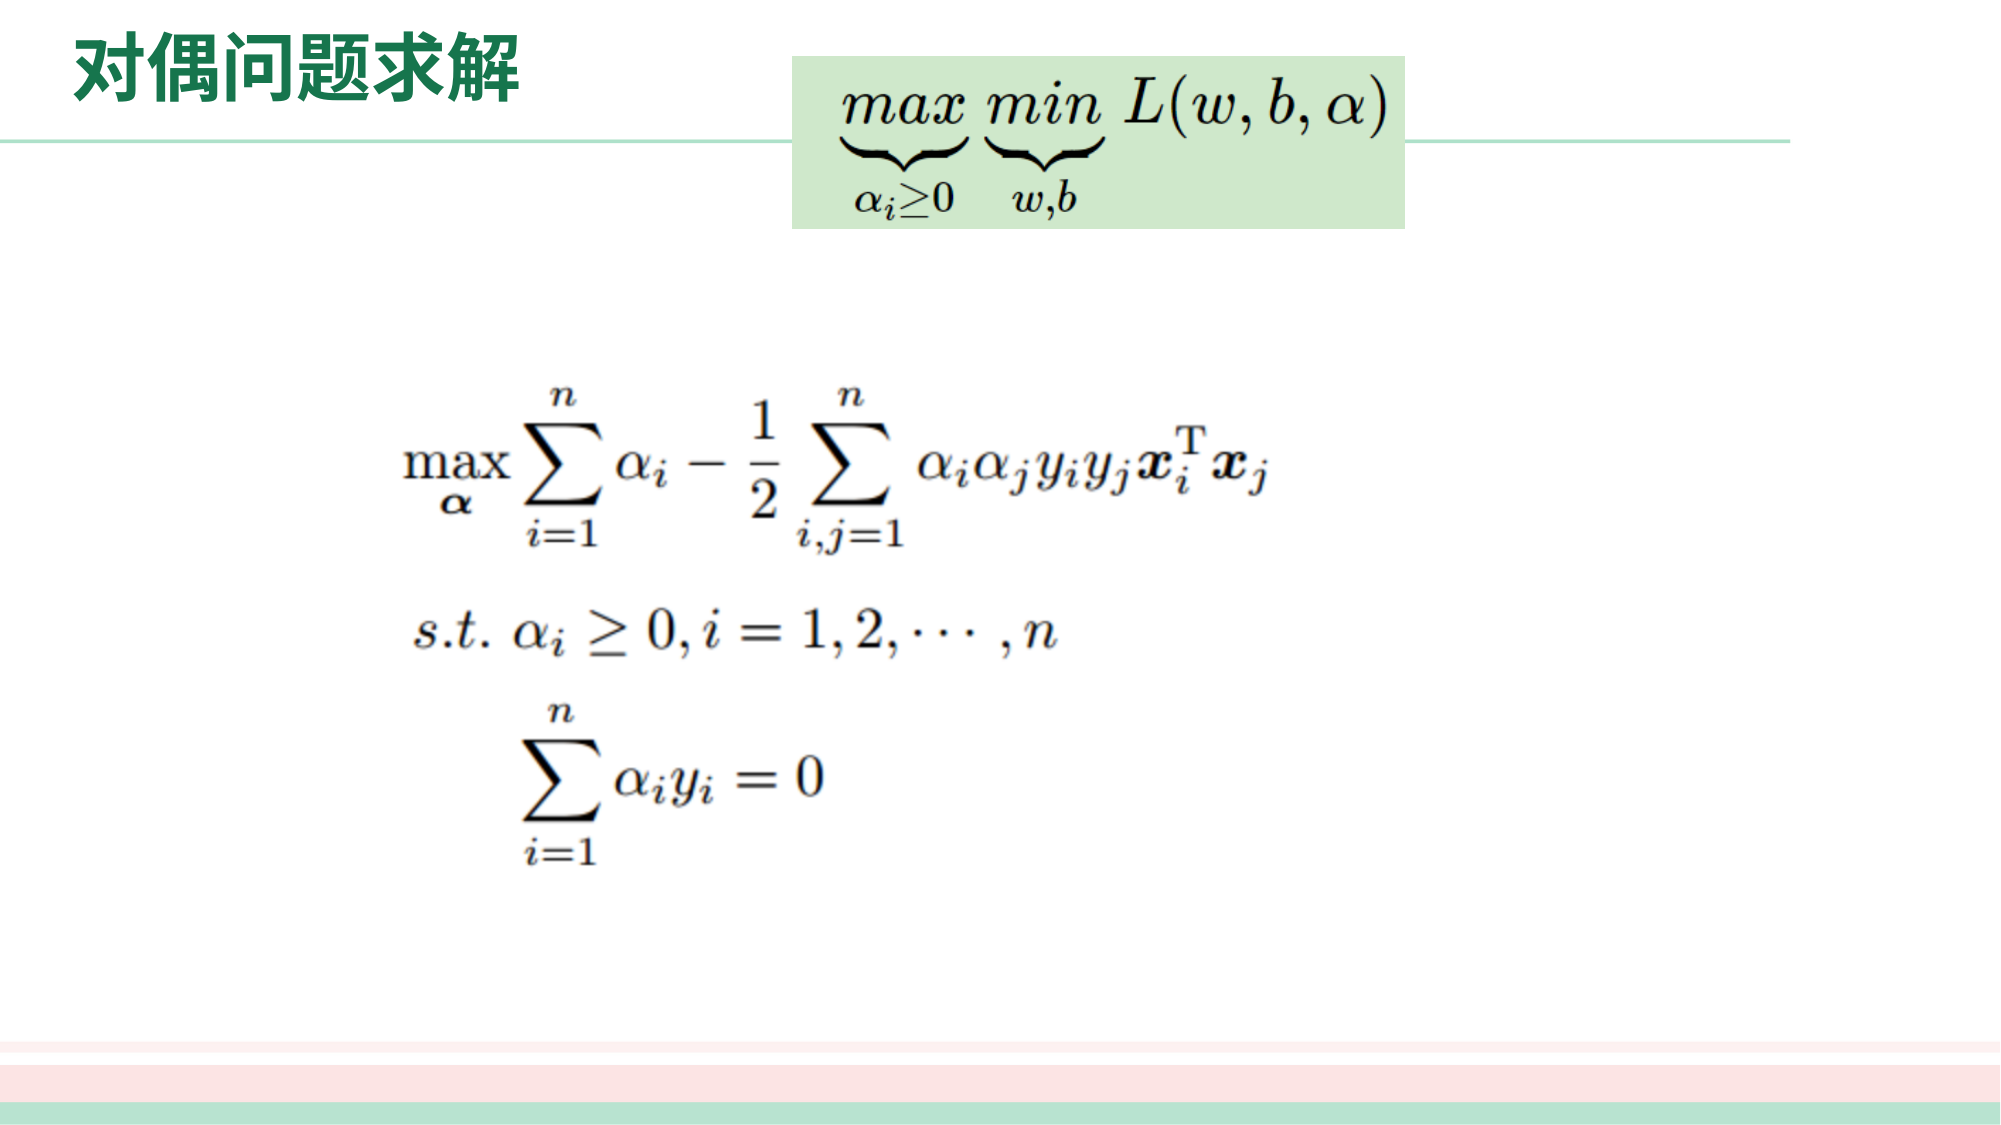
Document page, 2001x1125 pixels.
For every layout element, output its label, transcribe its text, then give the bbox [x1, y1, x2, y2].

picture [0, 0, 2001, 1125]
title 对偶问题求解 [56, 7, 1782, 135]
